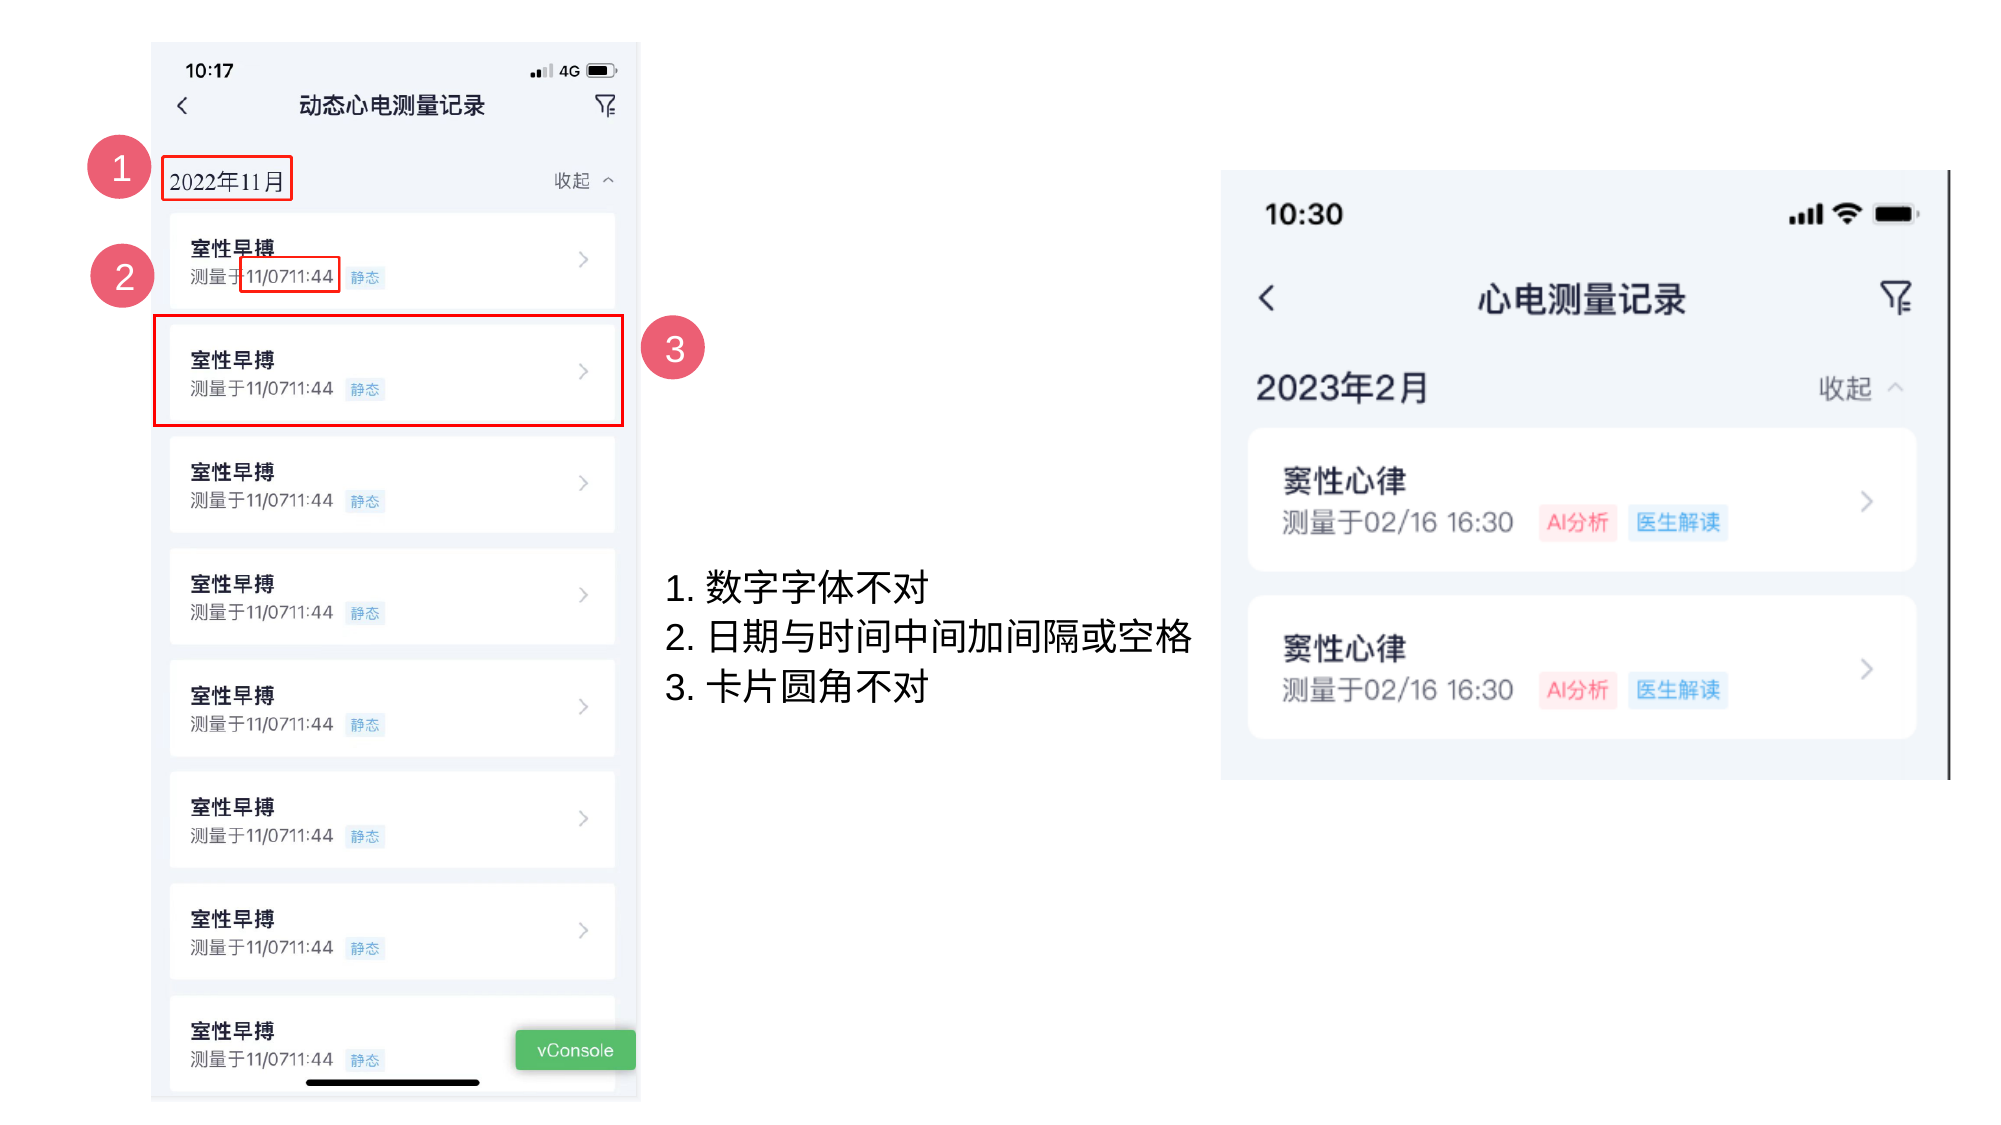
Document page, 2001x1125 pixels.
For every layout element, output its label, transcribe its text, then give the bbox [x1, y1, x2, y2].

text_box 1 [86, 133, 151, 200]
text_box 1.数字字体不对 2.日期与时间中间加间隔或空格 3.卡片圆角不对 [650, 551, 1212, 1125]
picture [1220, 170, 1951, 780]
text_box 3 [641, 314, 706, 381]
picture [151, 42, 641, 1103]
text_box 2 [89, 242, 151, 309]
